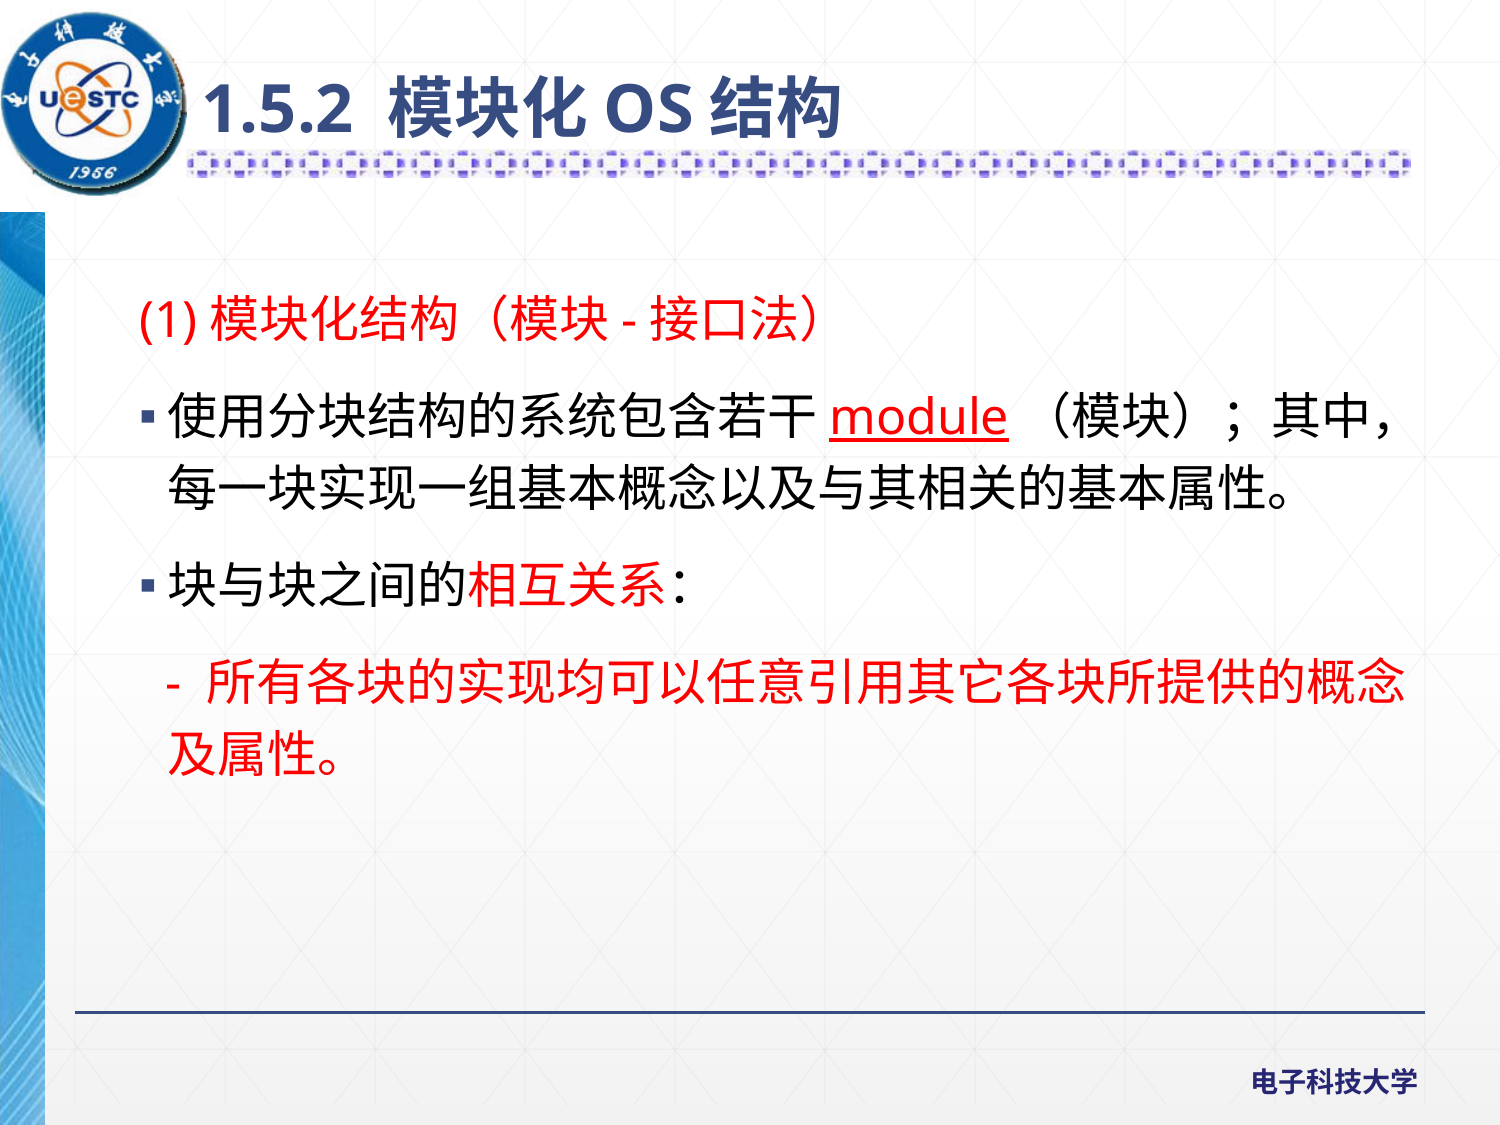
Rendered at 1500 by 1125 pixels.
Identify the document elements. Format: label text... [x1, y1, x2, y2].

title 1.5.2 模块化OS结构 [186, 67, 1013, 183]
picture [0, 0, 187, 197]
list (1)模块化结构（模块-接口法） 使用分块结构的系统包含若干module（模块）；其中，每一块实现一组基本概念以及与其相关的基本属性。 块与块之间的相互关系： - 所有各块的实现均可以任意引用其它各块所提供的概念及属性。 [124, 268, 1454, 653]
picture [1013, 149, 1411, 178]
picture [0, 212, 45, 1125]
